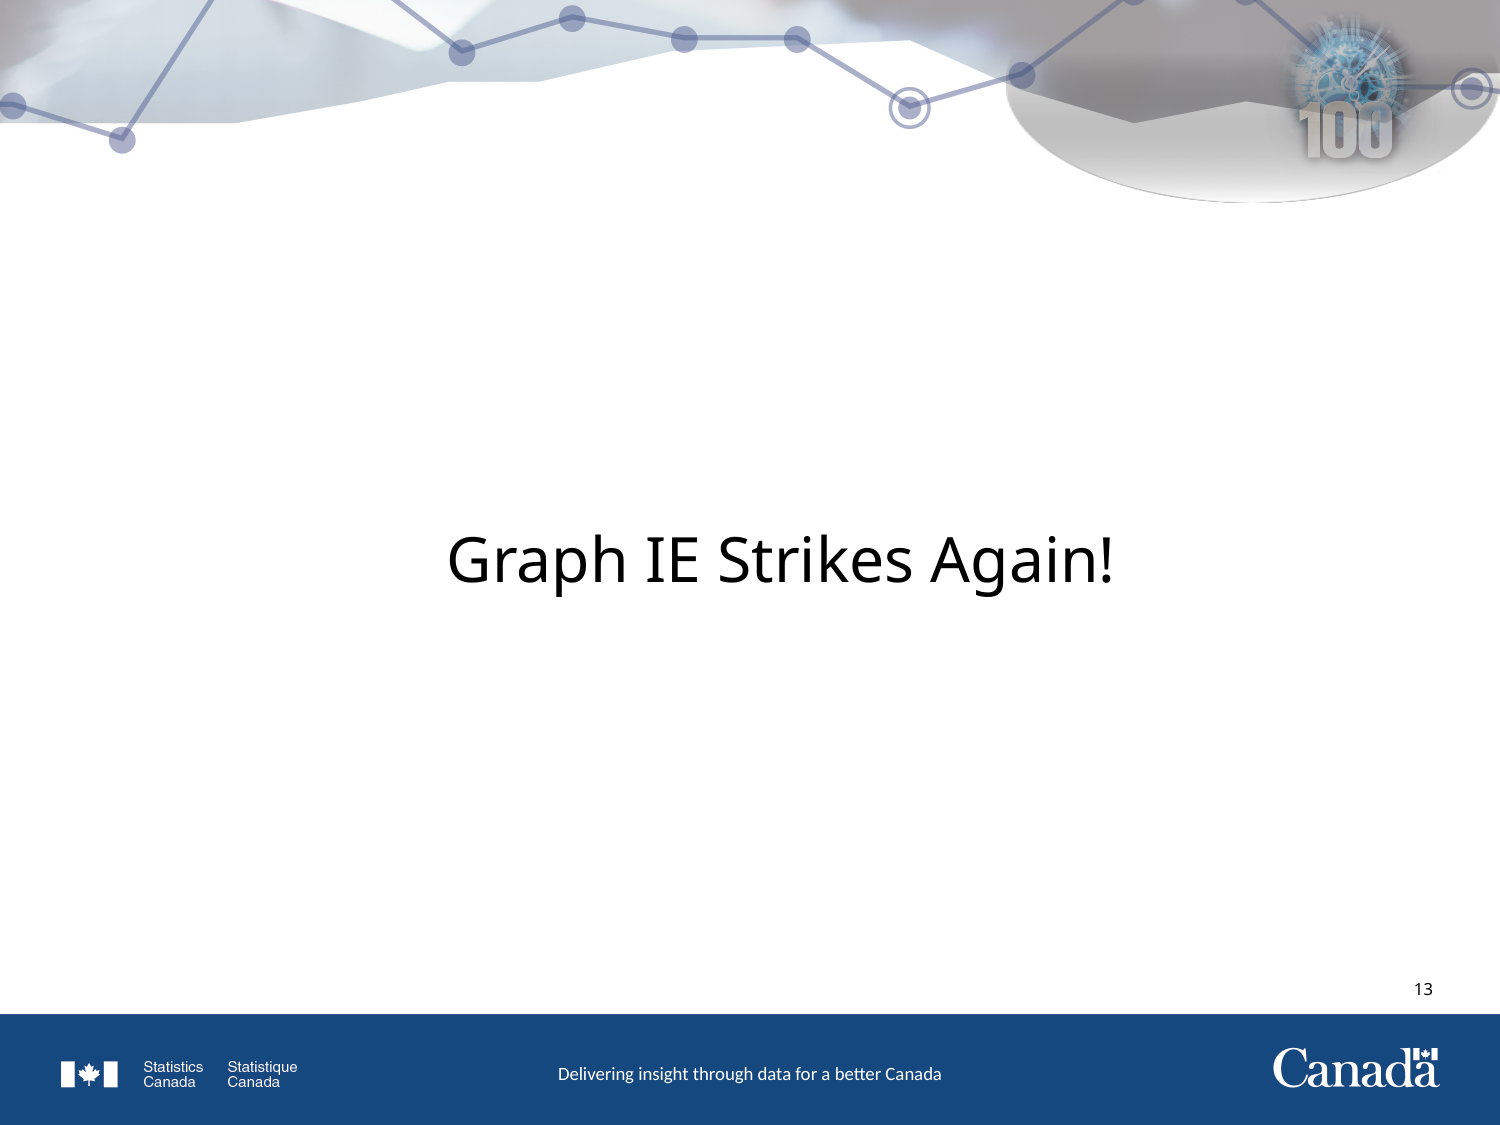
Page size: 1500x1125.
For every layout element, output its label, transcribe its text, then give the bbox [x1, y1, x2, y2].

slide_number 12 [1392, 971, 1448, 1013]
picture [0, 0, 1500, 1125]
title Graph IE Strikes Again! [432, 494, 1272, 604]
